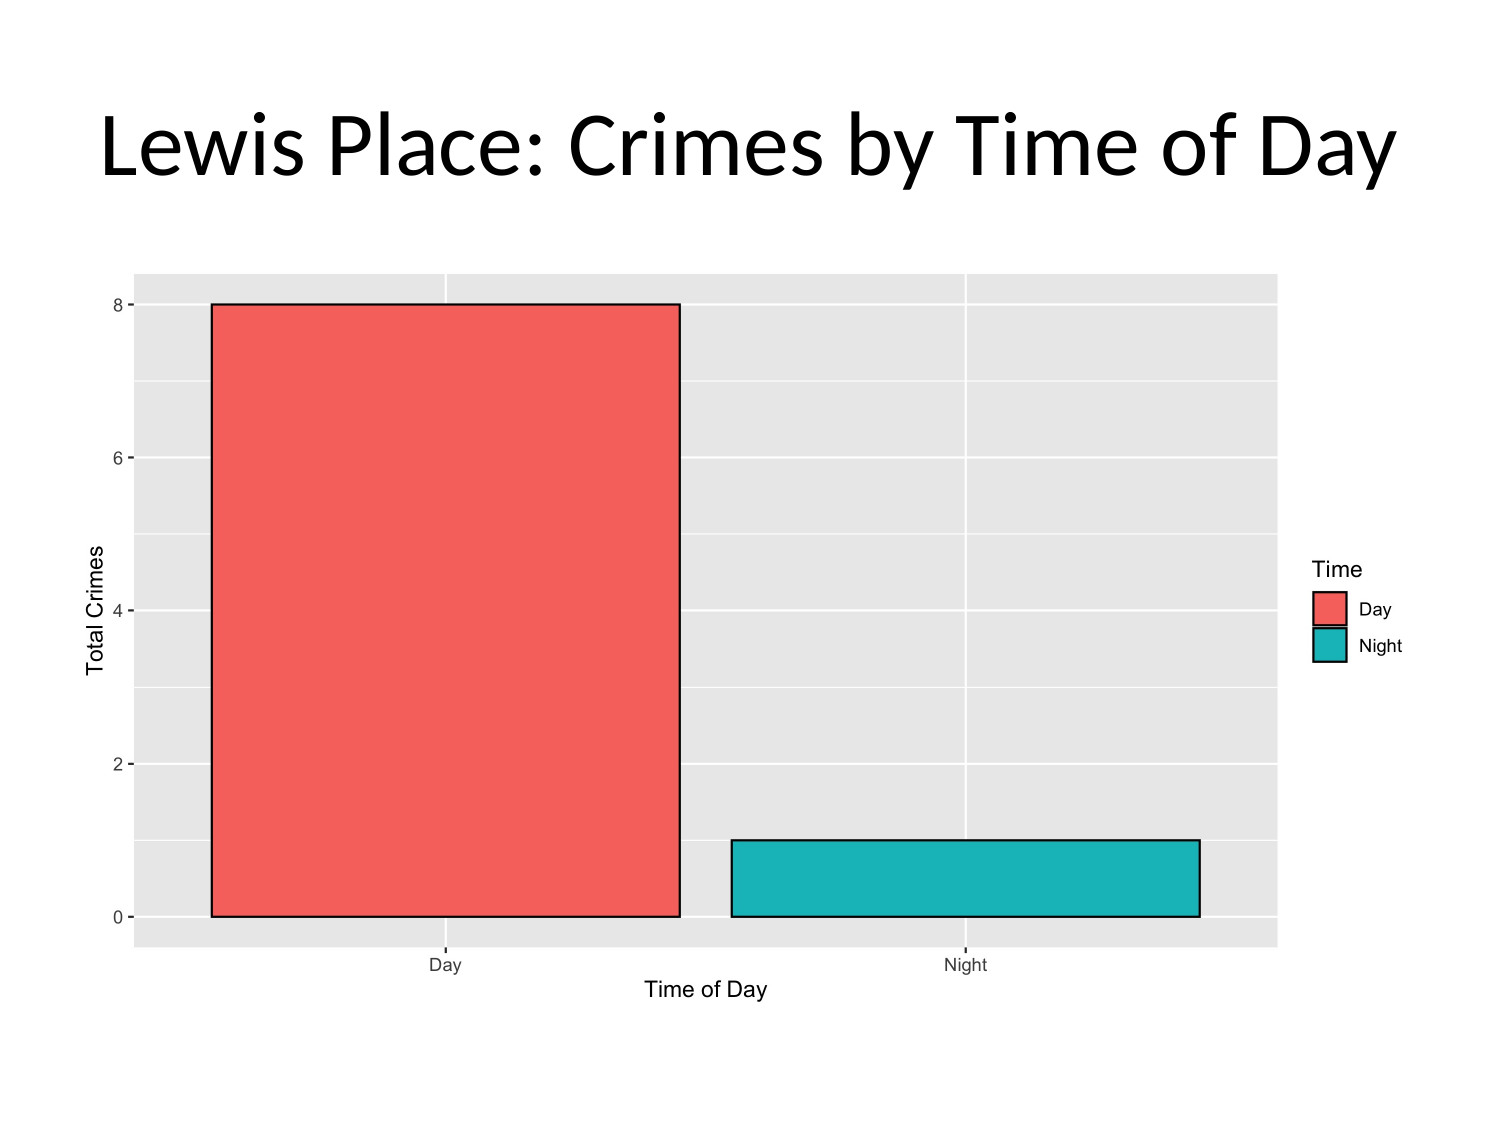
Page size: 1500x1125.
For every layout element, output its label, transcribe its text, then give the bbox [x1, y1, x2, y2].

title Lewis Place: Crimes by Time of Day [75, 45, 1425, 233]
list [74, 262, 1426, 1013]
